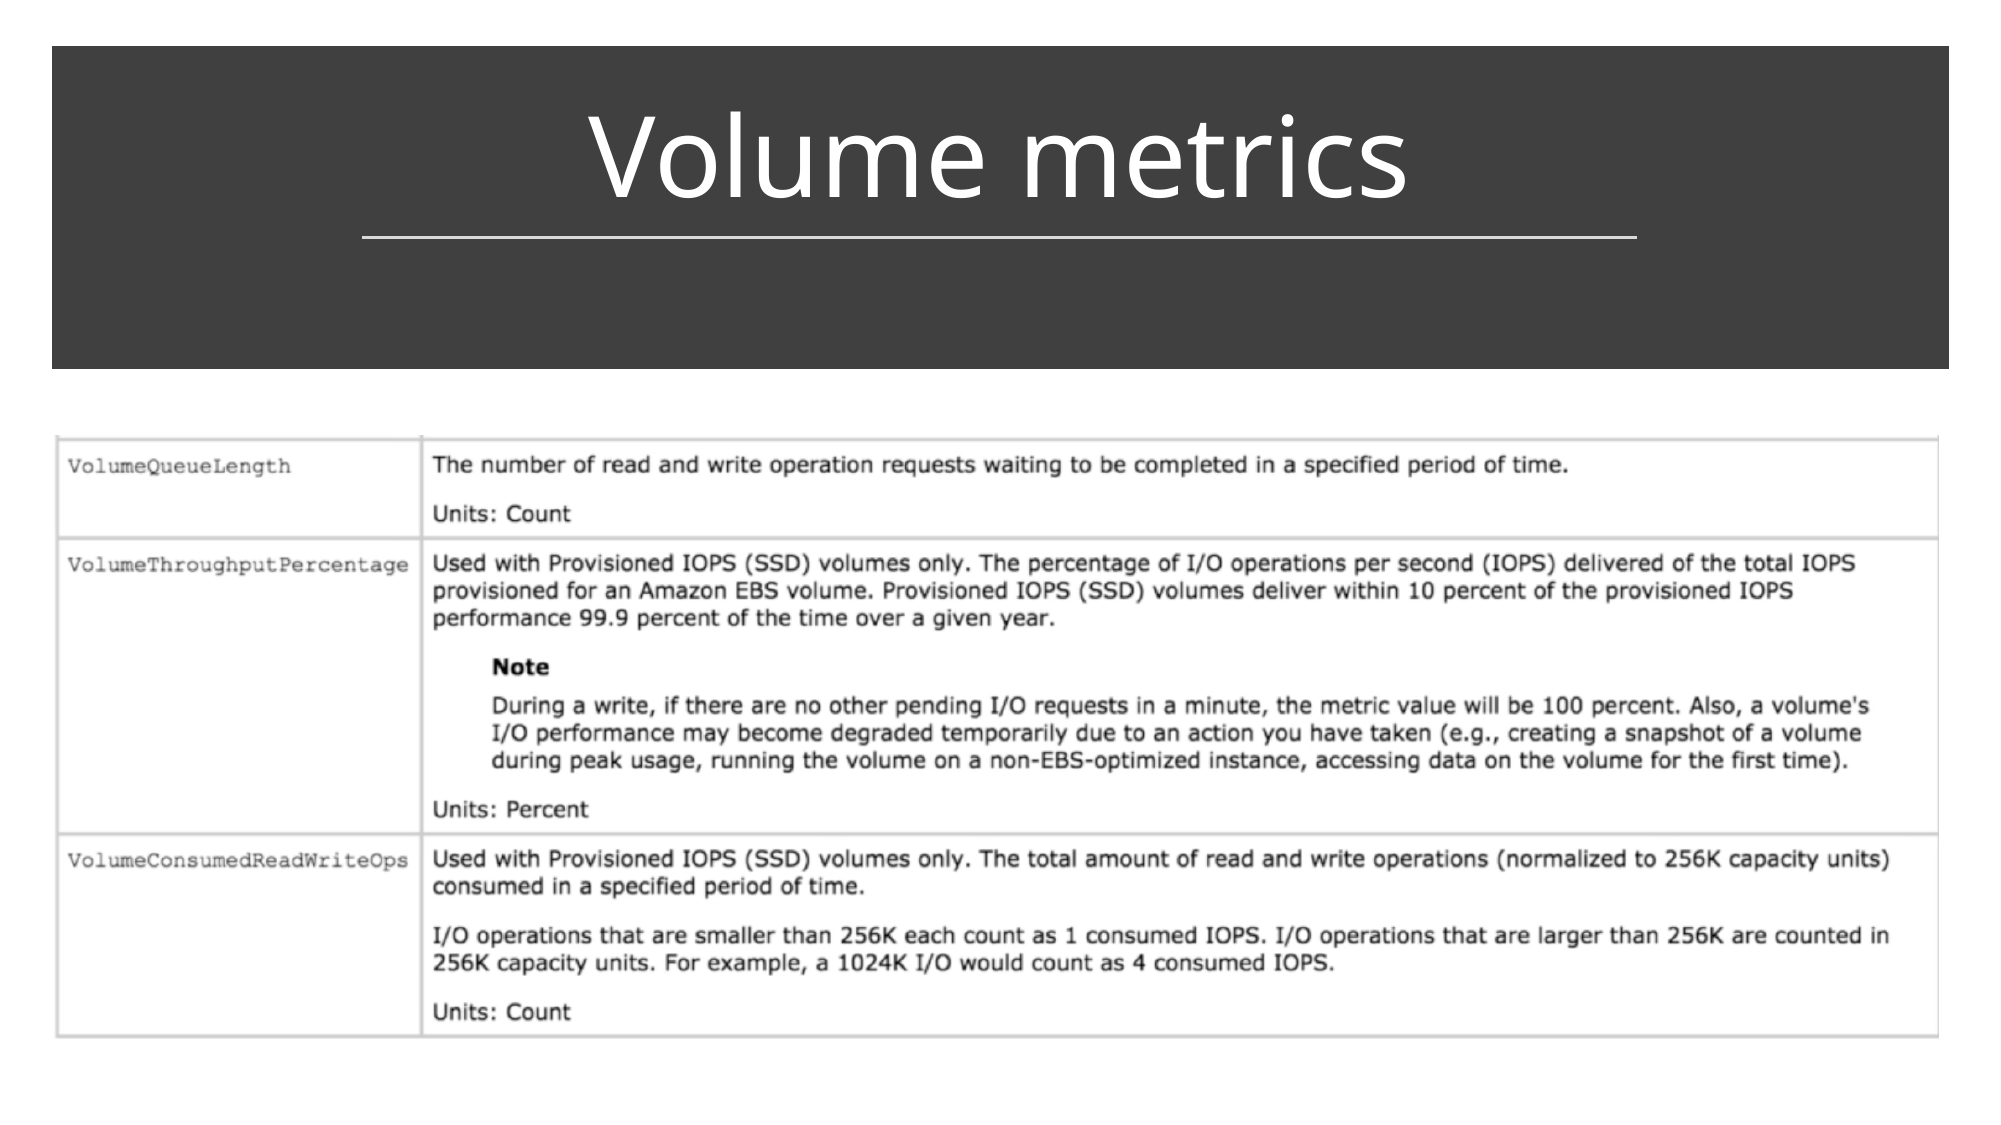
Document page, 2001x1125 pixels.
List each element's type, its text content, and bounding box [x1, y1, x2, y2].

text_box [61, 55, 1939, 360]
title Volume metrics [86, 76, 1914, 230]
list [52, 435, 1939, 1044]
